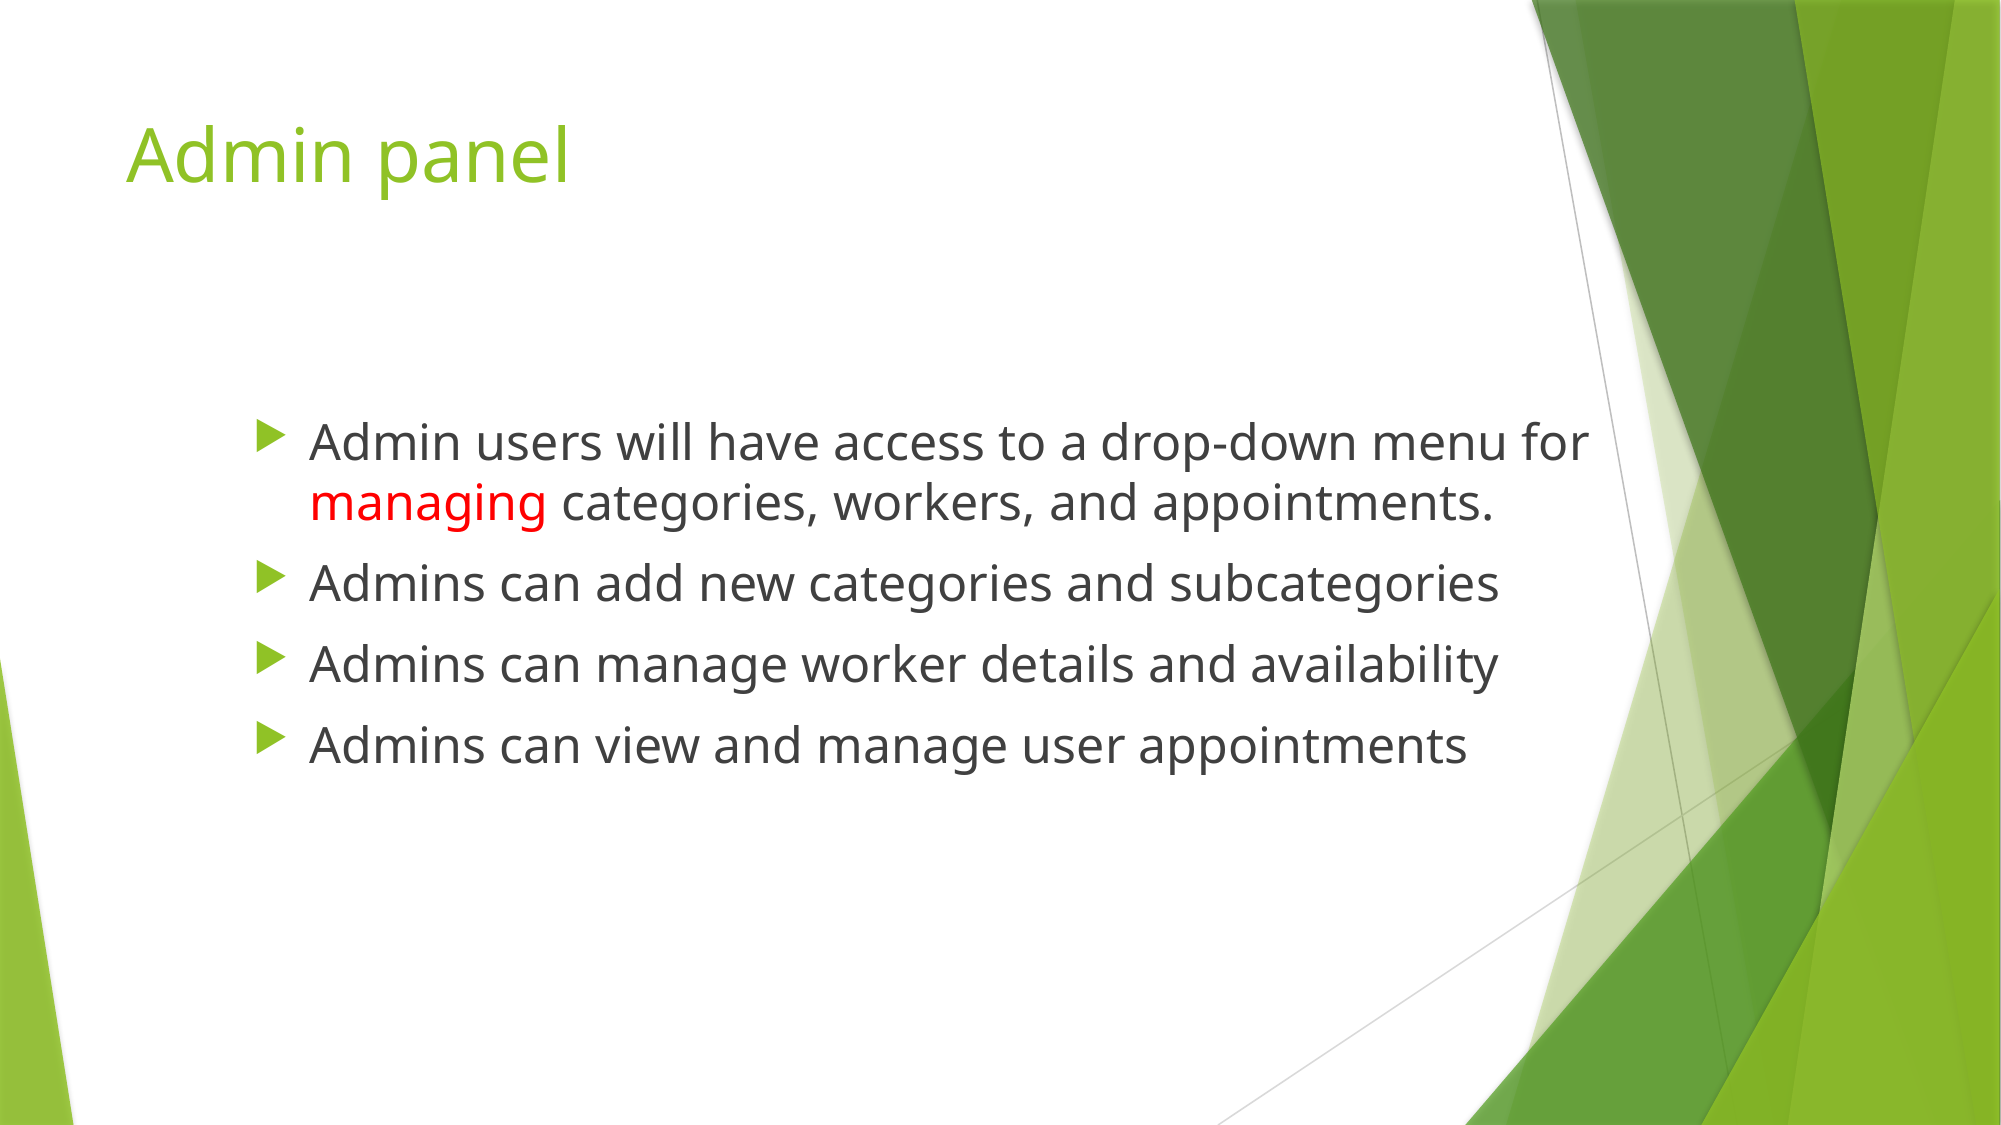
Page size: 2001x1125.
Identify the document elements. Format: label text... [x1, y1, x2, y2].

title Admin panel [111, 99, 1522, 317]
list Admin users will have access to a drop-down menu for managing categories, workers, and appointments. Admins can add new categories and subcategories Admins can manage worker details and availability Admins can view and manage user appointments [238, 403, 1814, 897]
